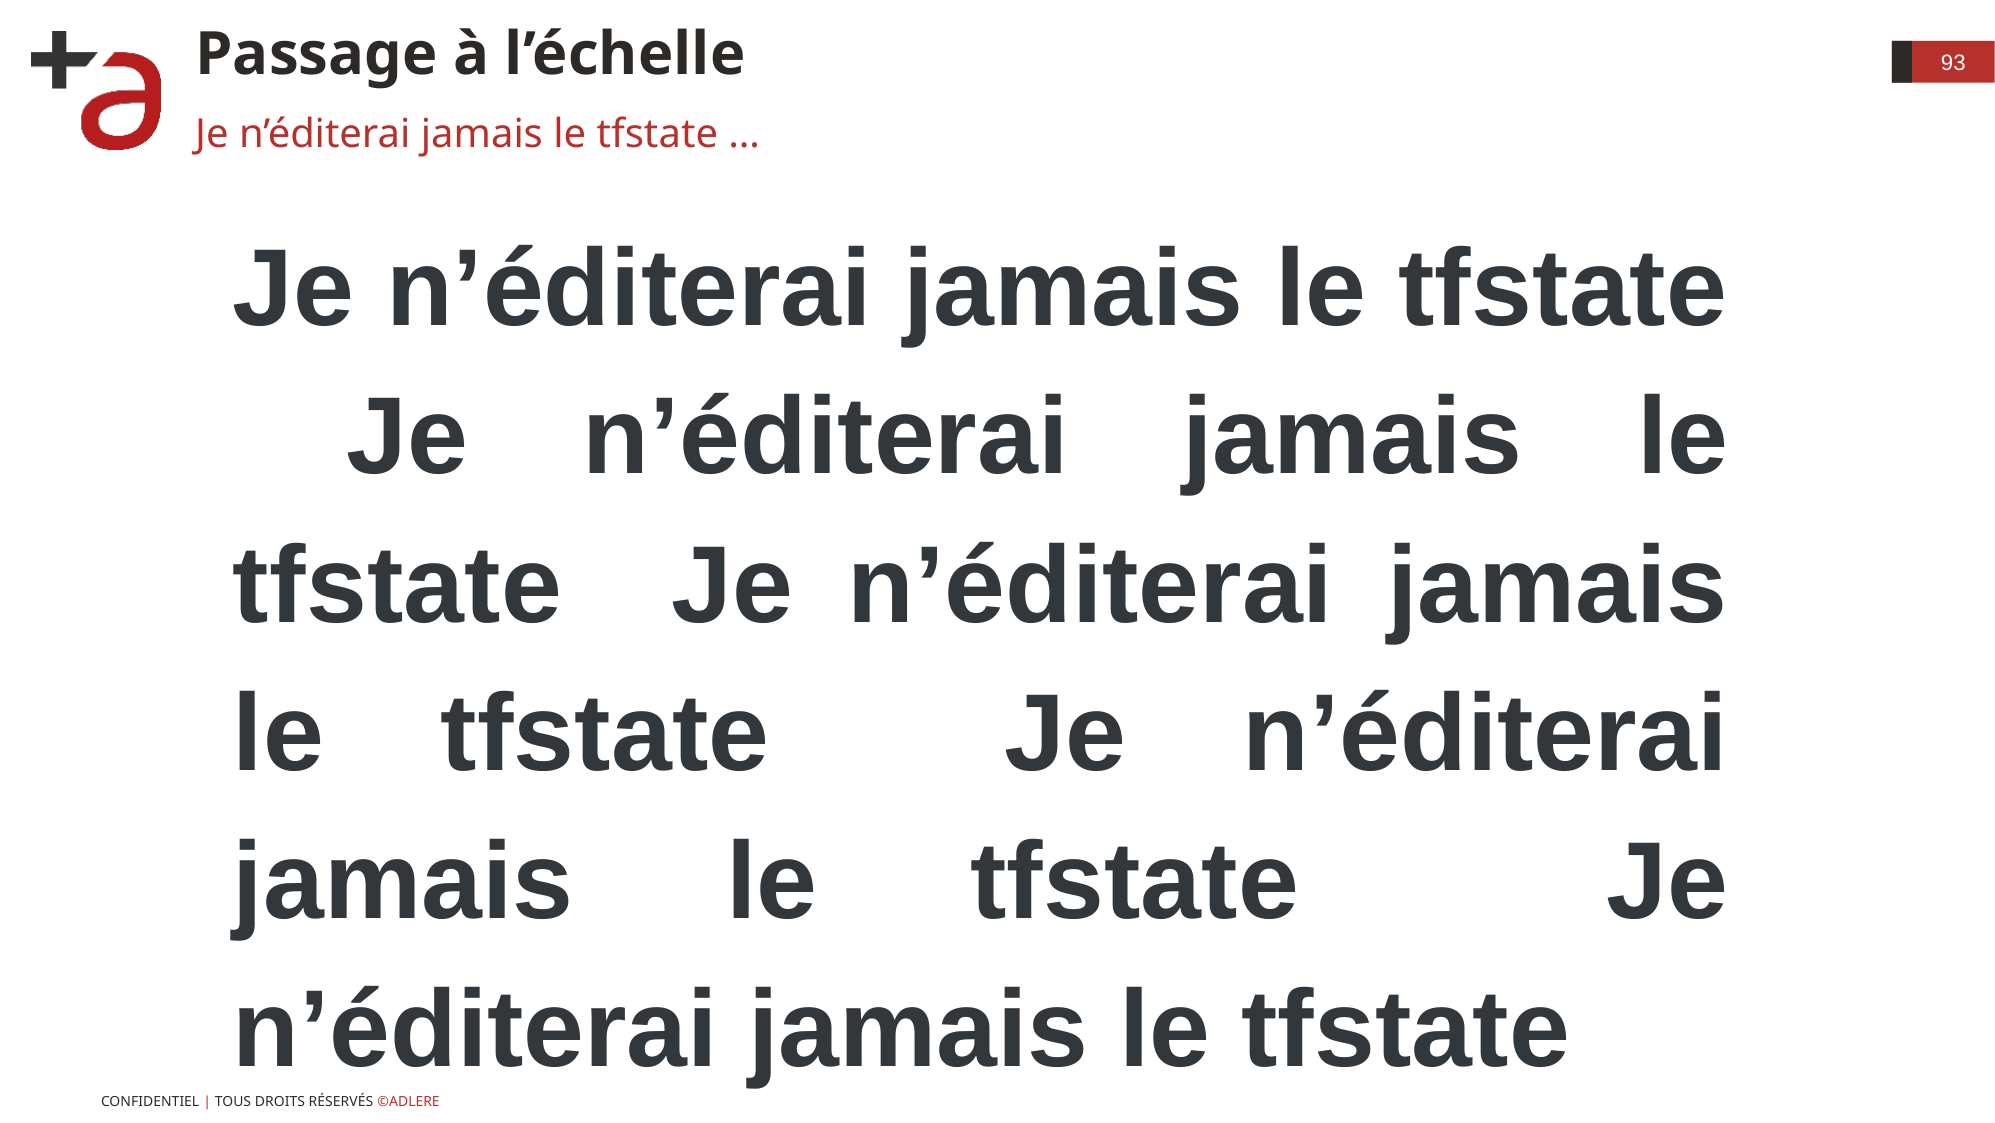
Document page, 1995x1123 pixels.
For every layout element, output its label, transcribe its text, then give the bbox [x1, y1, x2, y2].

slide_number 93 [1912, 41, 1995, 82]
text_box Je n’éditerai jamais le tfstate Je n’éditerai jamais le tfstate Je n’éditerai jamais le tfstate Je n’éditerai jamais le tfstate Je n’éditerai jamais le tfstate [230, 197, 1729, 1089]
subtitle Je n’éditerai jamais le tfstate … [180, 100, 1838, 172]
picture [31, 31, 161, 150]
title Passage à l’échelle [180, 23, 1838, 95]
